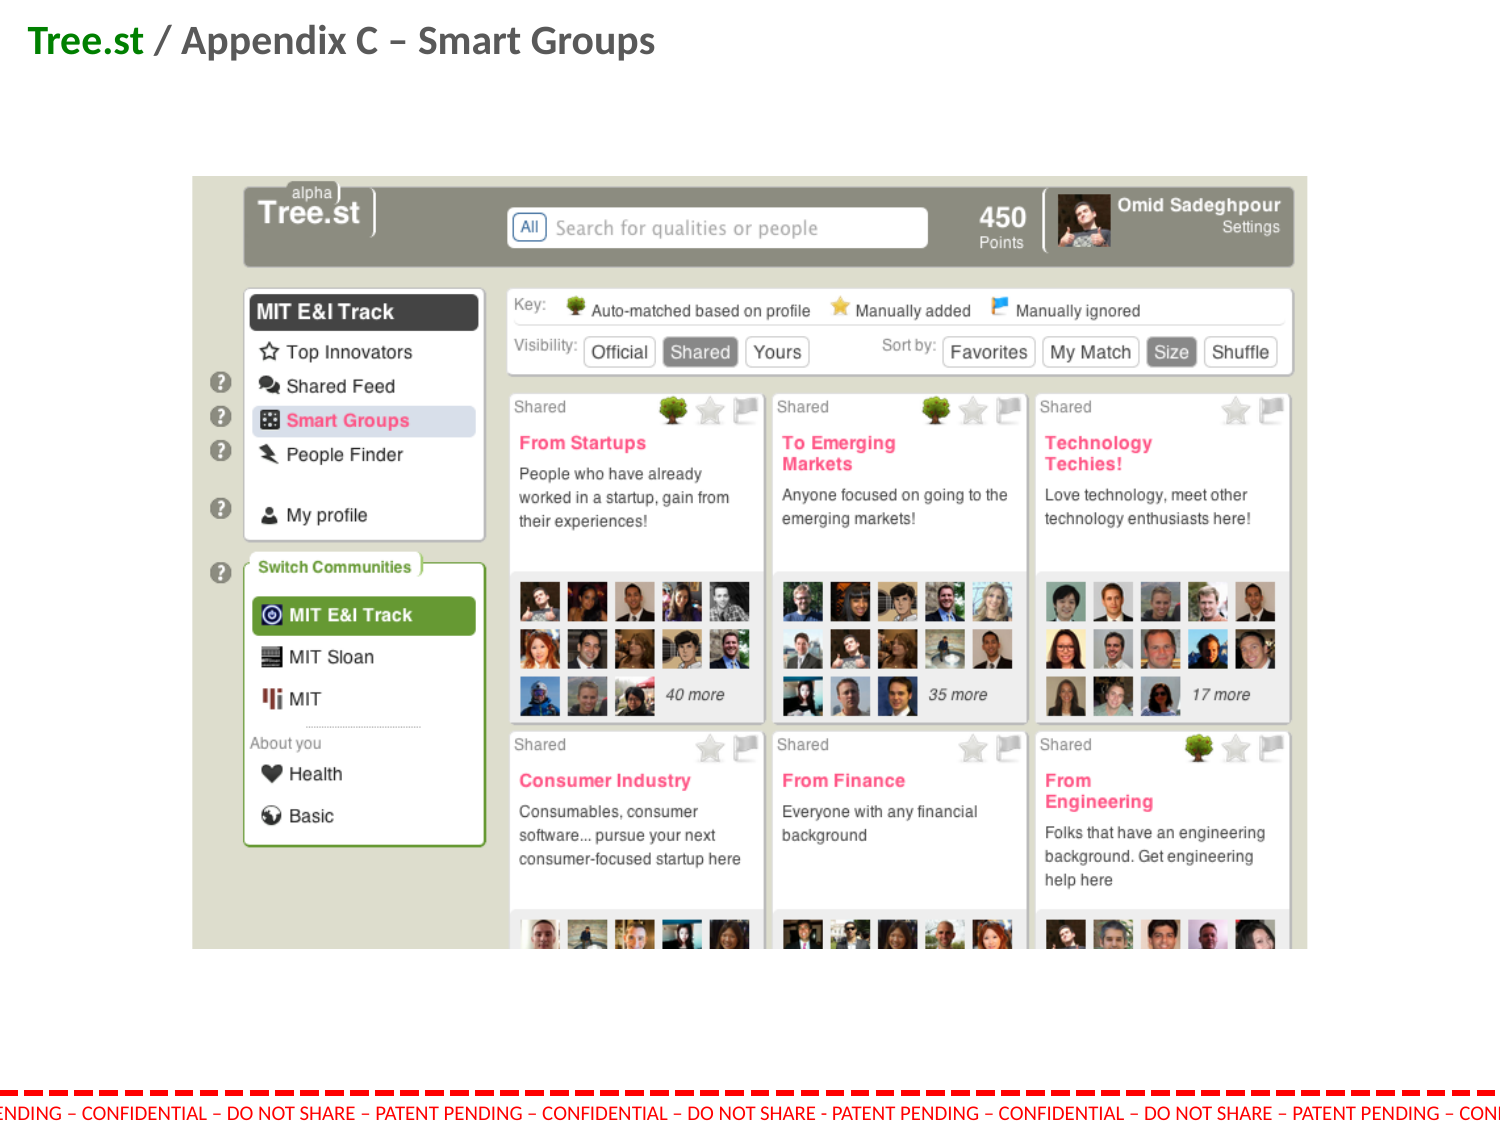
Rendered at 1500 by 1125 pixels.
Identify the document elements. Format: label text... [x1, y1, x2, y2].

picture [192, 175, 1308, 950]
text_box PATENT PENDING – CONFIDENTIAL – DO NOT SHARE – PATENT PENDING – CONFIDENTIAL – DO NOT SHARE - PATENT PENDING – CONFIDENTIAL – DO NOT SHARE – PATENT PENDING – CONFIDENTIAL [0, 1092, 1500, 1125]
title Tree.st / Appendix C – Smart Groups [12, 0, 1138, 75]
